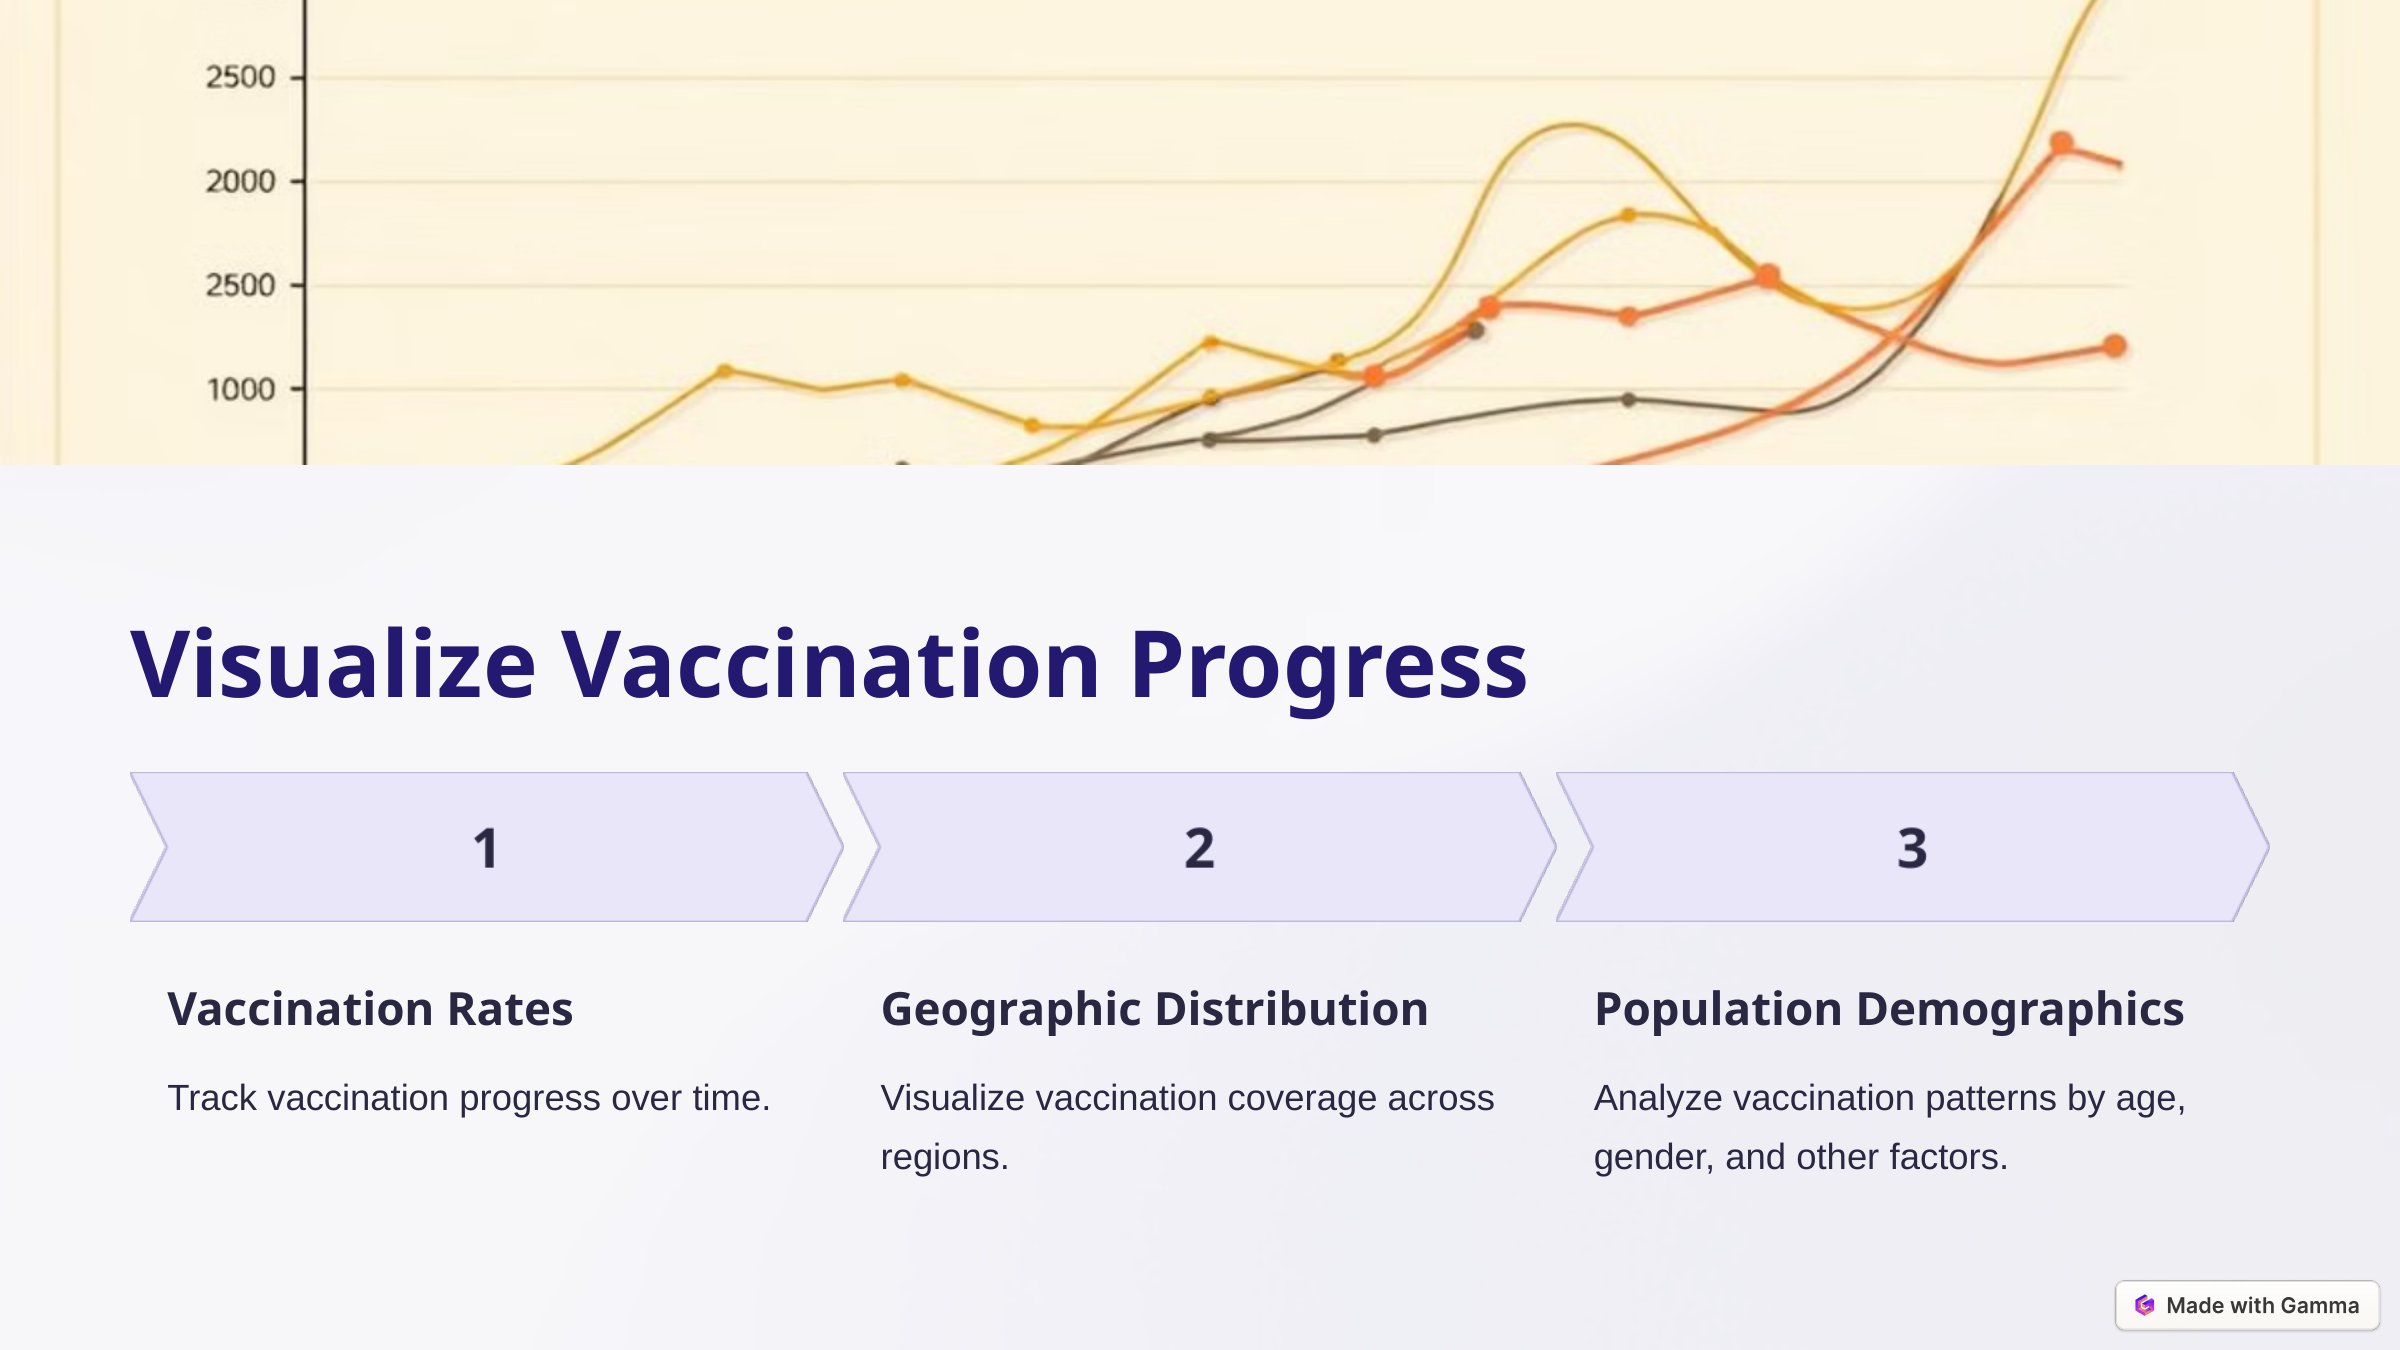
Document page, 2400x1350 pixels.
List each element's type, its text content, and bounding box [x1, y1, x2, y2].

text_box Track vaccination progress over time. [167, 1057, 807, 1118]
picture [130, 772, 2270, 922]
text_box Geographic Distribution [880, 977, 1407, 1036]
picture [0, 0, 2400, 466]
text_box Analyze vaccination patterns by age, gender, and other factors. [1593, 1057, 2233, 1177]
picture [2106, 1271, 2389, 1339]
text_box Vaccination Rates [167, 977, 633, 1036]
text_box Population Demographics [1593, 977, 2156, 1036]
text_box Visualize vaccination coverage across regions. [880, 1057, 1520, 1177]
text_box Visualize Vaccination Progress [130, 600, 1458, 718]
